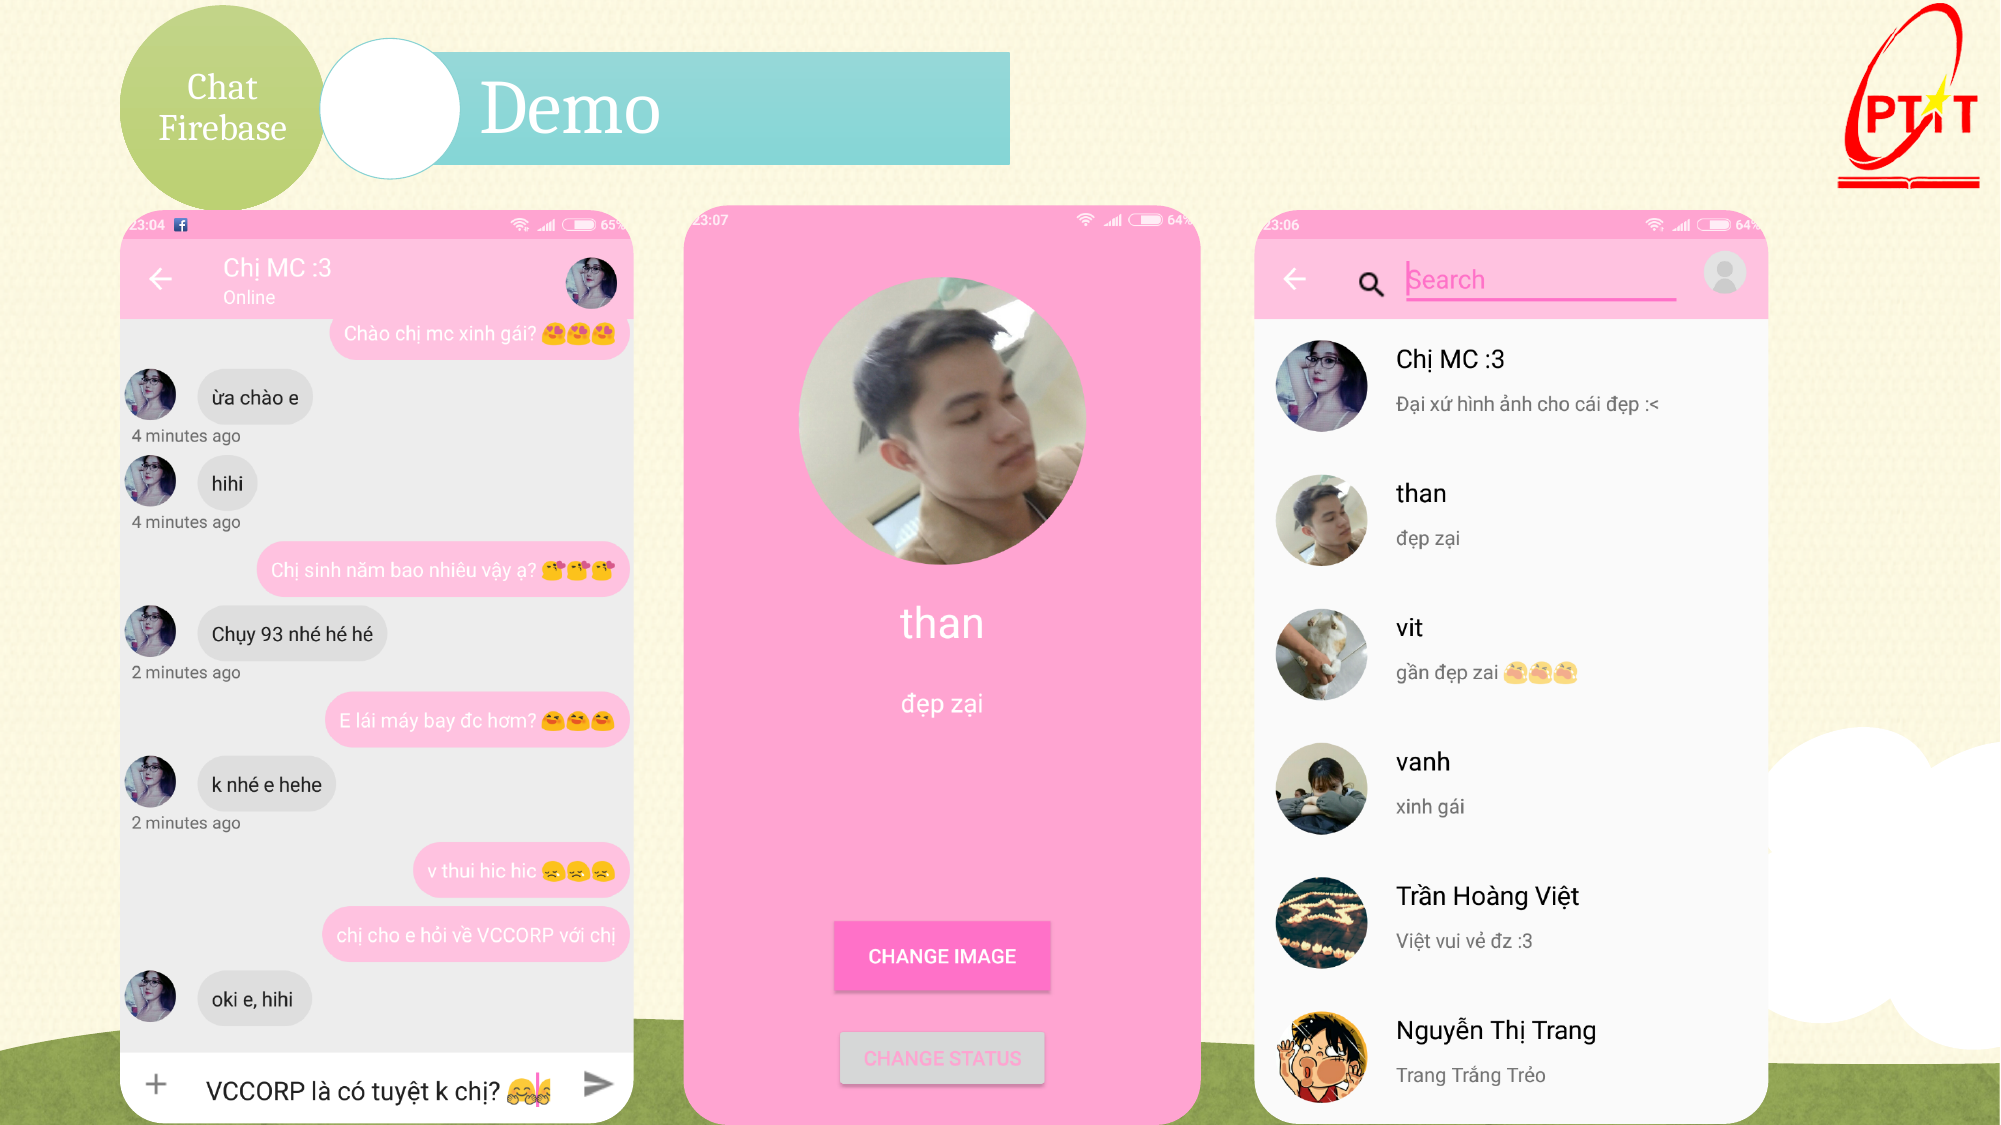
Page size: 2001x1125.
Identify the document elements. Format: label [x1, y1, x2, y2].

picture [0, 0, 2001, 1125]
text_box [390, 52, 1010, 166]
text_box [119, 5, 326, 210]
text_box [326, 37, 433, 180]
